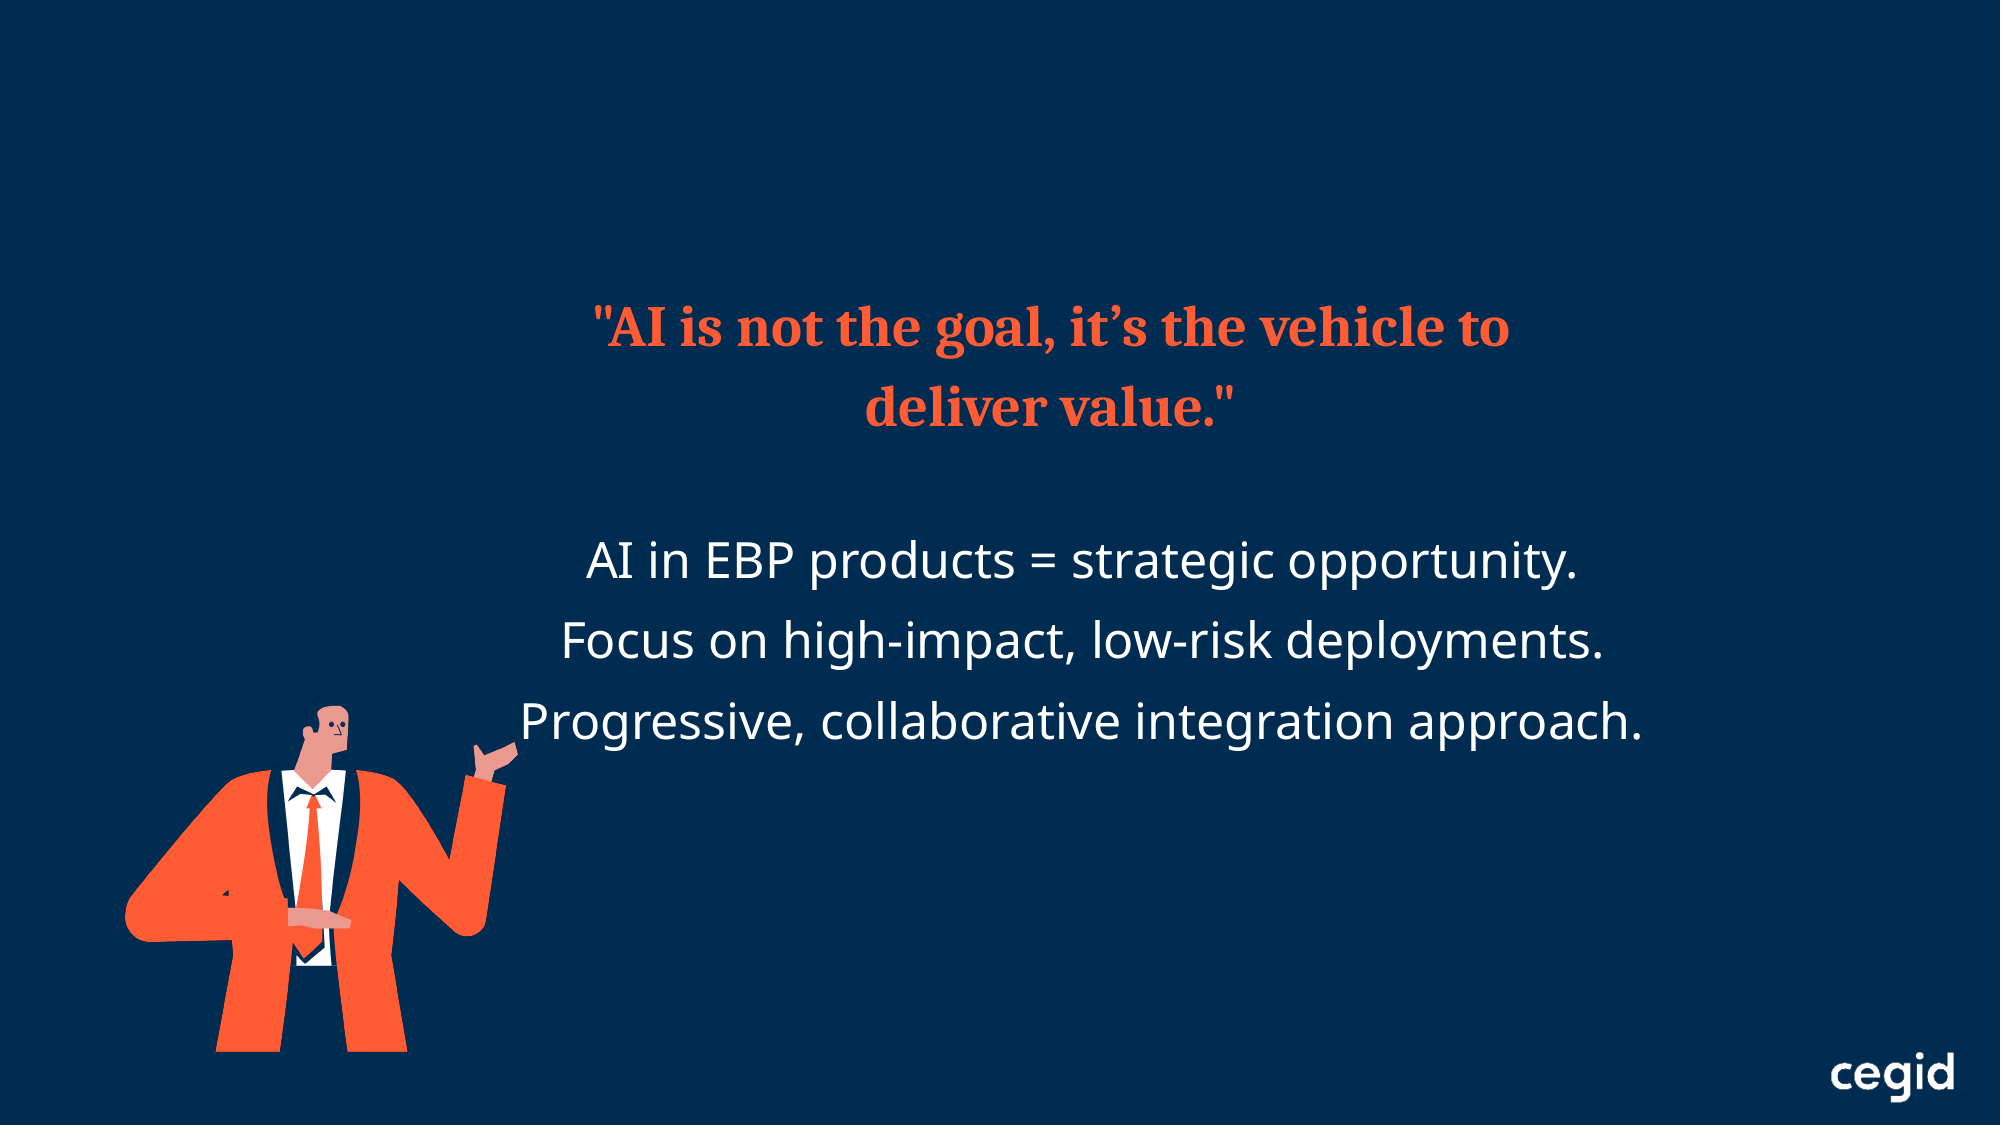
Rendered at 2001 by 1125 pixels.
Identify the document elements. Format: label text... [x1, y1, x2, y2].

picture [1791, 1012, 1994, 1125]
picture [125, 694, 518, 1052]
text_box "AI is not the goal, it’s the vehicle to deliver value." [551, 269, 1552, 446]
text_box AI in EBP products = strategic opportunity. Focus on high-impact, low-risk deployments. Progressive, collaborative integration approach. [480, 528, 1685, 750]
